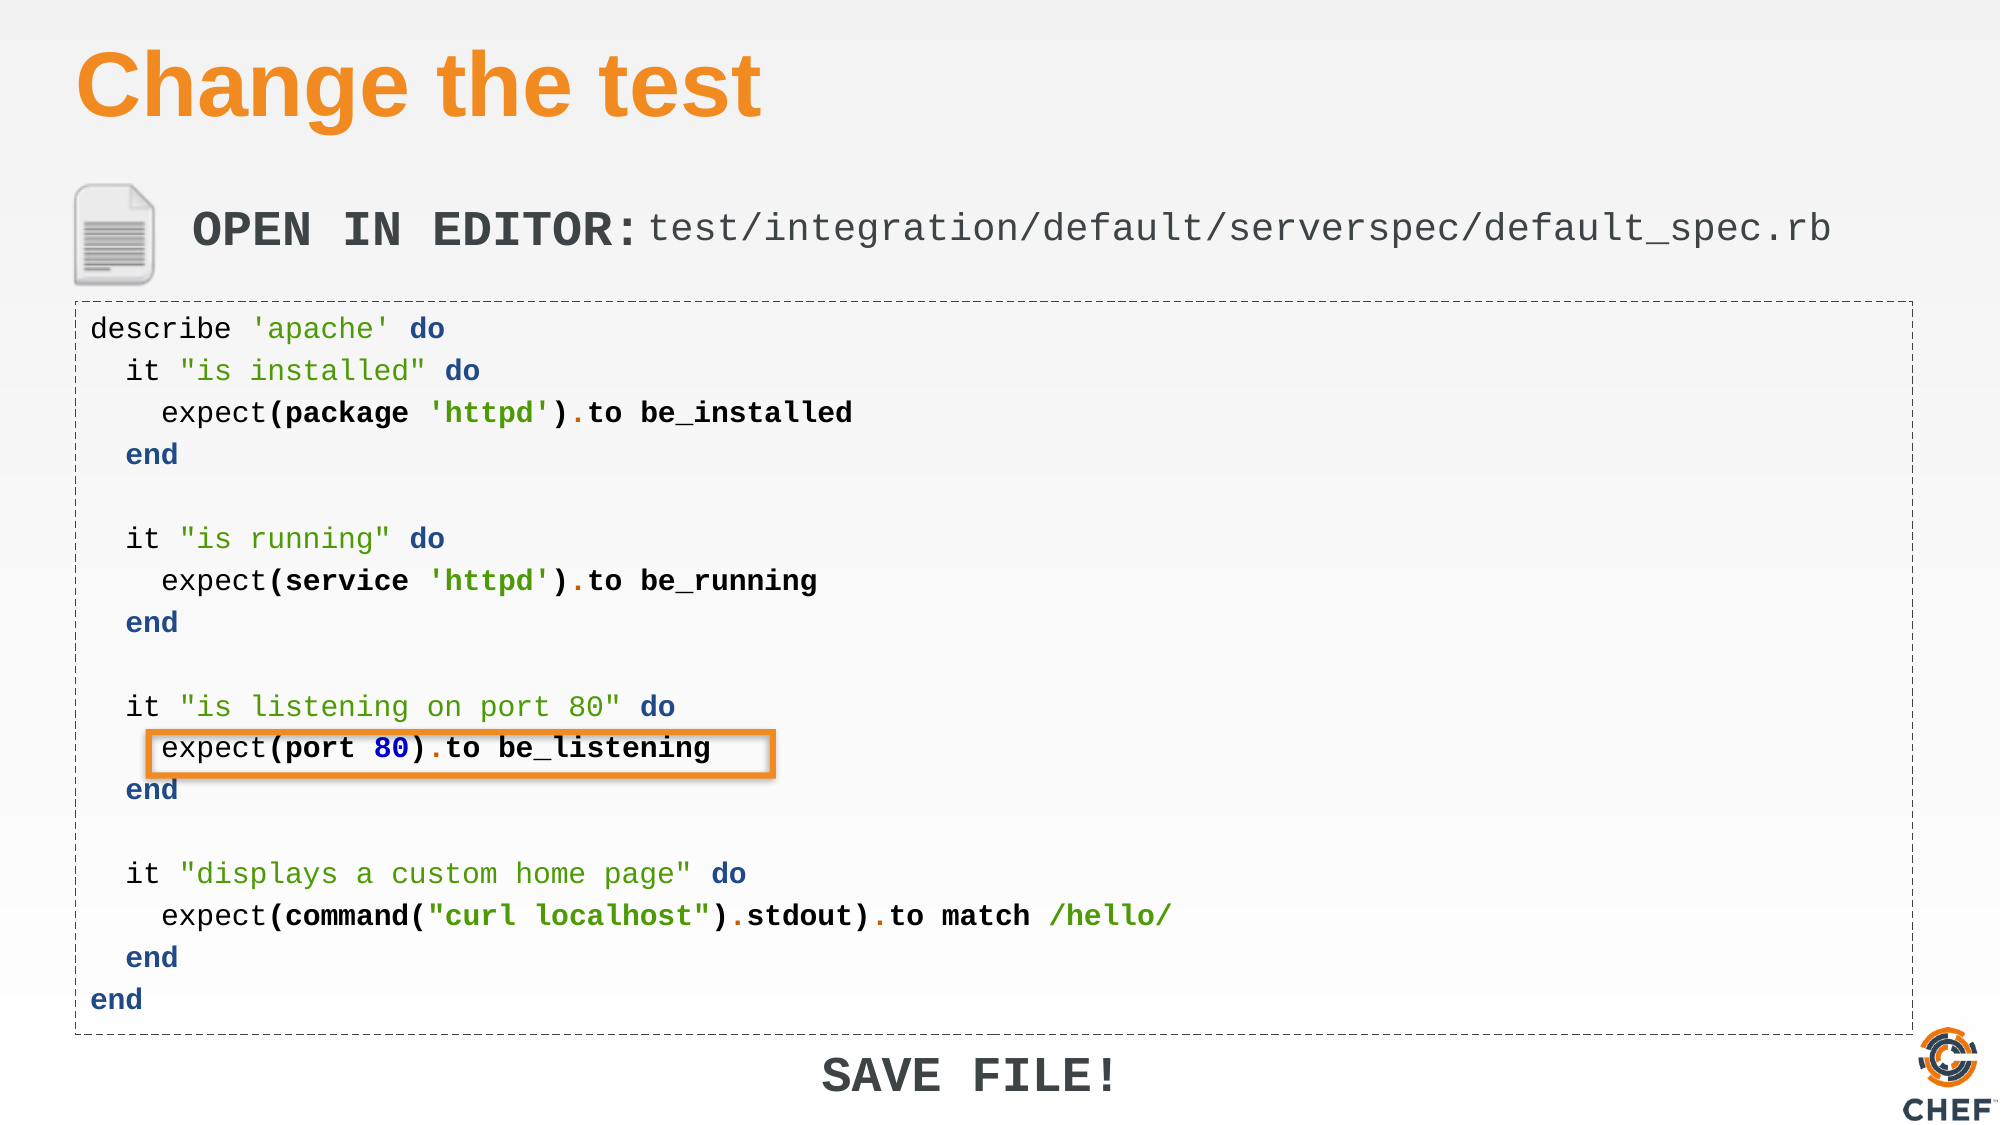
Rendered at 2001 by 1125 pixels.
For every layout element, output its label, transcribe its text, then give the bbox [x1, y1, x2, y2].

list test/integration/default/serverspec/default_spec.rb [647, 187, 1914, 263]
picture [1903, 1027, 1998, 1121]
title Change the test [75, 37, 1913, 140]
list describe 'apache' do it "is installed" do expect(package 'httpd').to be_installed end it "is running" do expect(service 'httpd').to be_running end it "is listening on port 80" do expect(port 80).to be_listening end it "displays a custom home page" do expect(command("curl localhost").stdout).to match /hello/ end end [75, 301, 1913, 1035]
text_box [145, 728, 777, 779]
